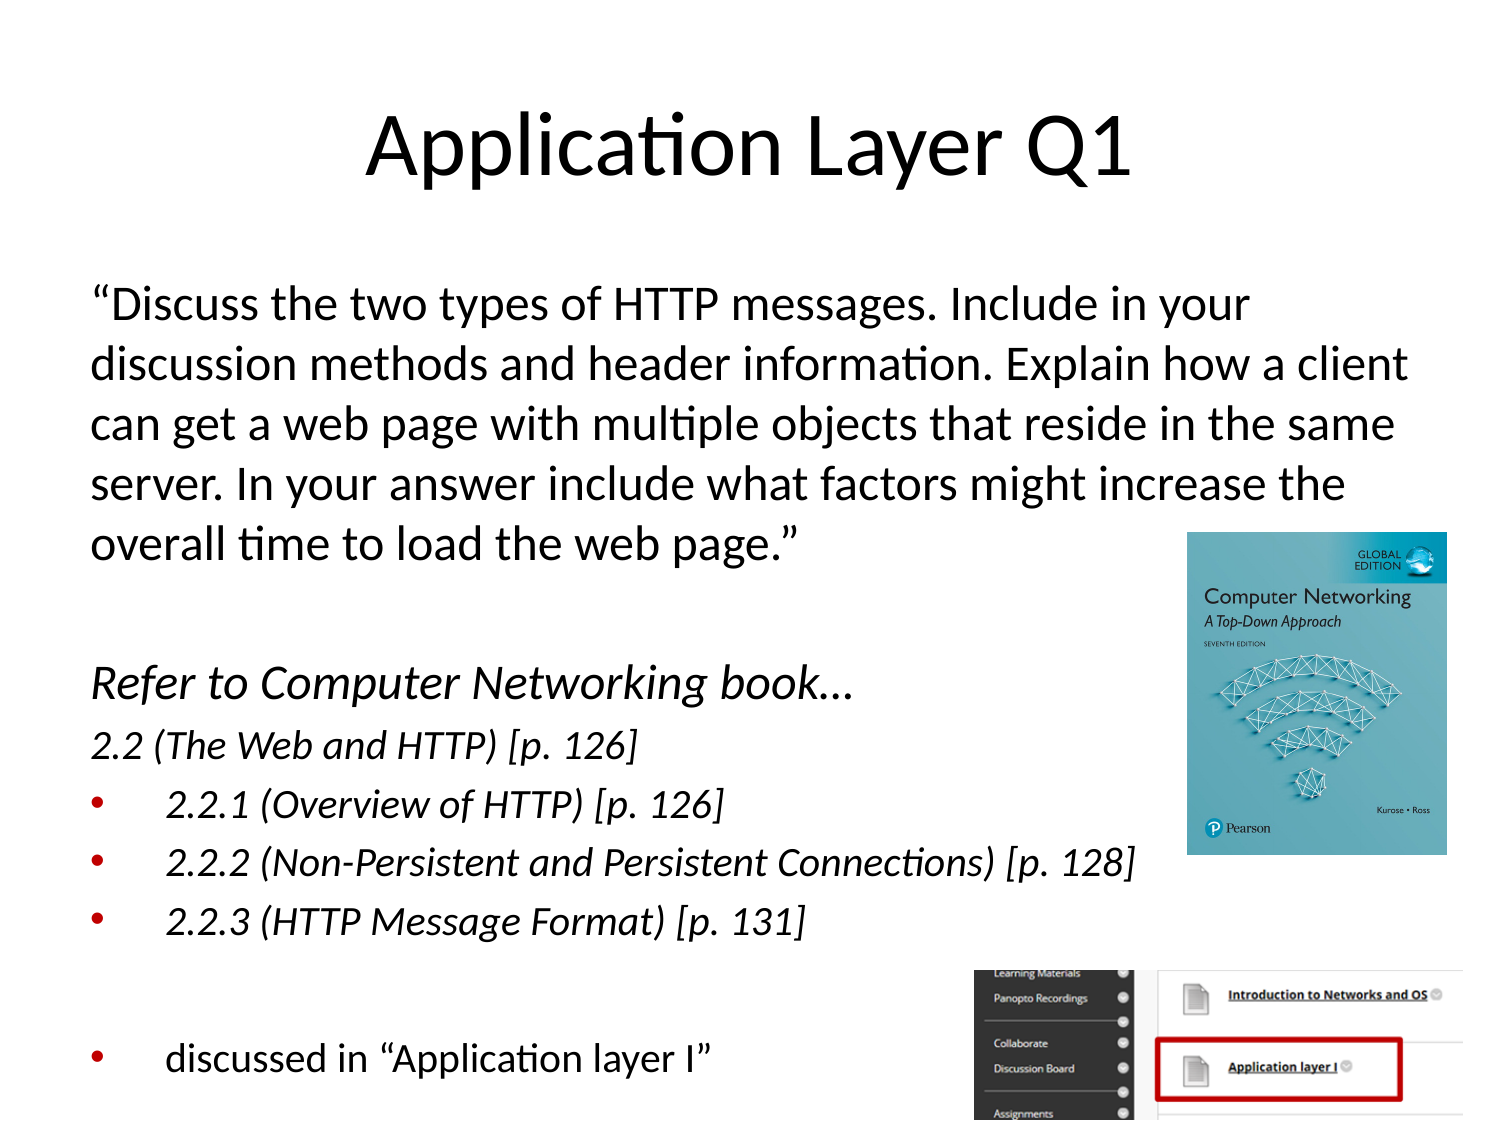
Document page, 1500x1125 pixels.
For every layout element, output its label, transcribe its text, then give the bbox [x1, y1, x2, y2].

list “Discuss the two types of HTTP messages. Include in your discussion methods and header information. Explain how a client can get a web page with multiple objects that reside in the same server. In your answer include what factors might increase the overall time to load the web page.” Refer to Computer Networking book… 2.2 (The Web and HTTP) [p. 126] 2.2.1 (Overview of HTTP) [p. 126] 2.2.2 (Non-Persistent and Persistent Connections) [p. 128] 2.2.3 (HTTP Message Format) [p. 131] discussed in “Application layer I” [75, 262, 1425, 1125]
picture [1186, 532, 1447, 855]
picture [974, 970, 1463, 1121]
title Application Layer Q1 [75, 45, 1425, 233]
